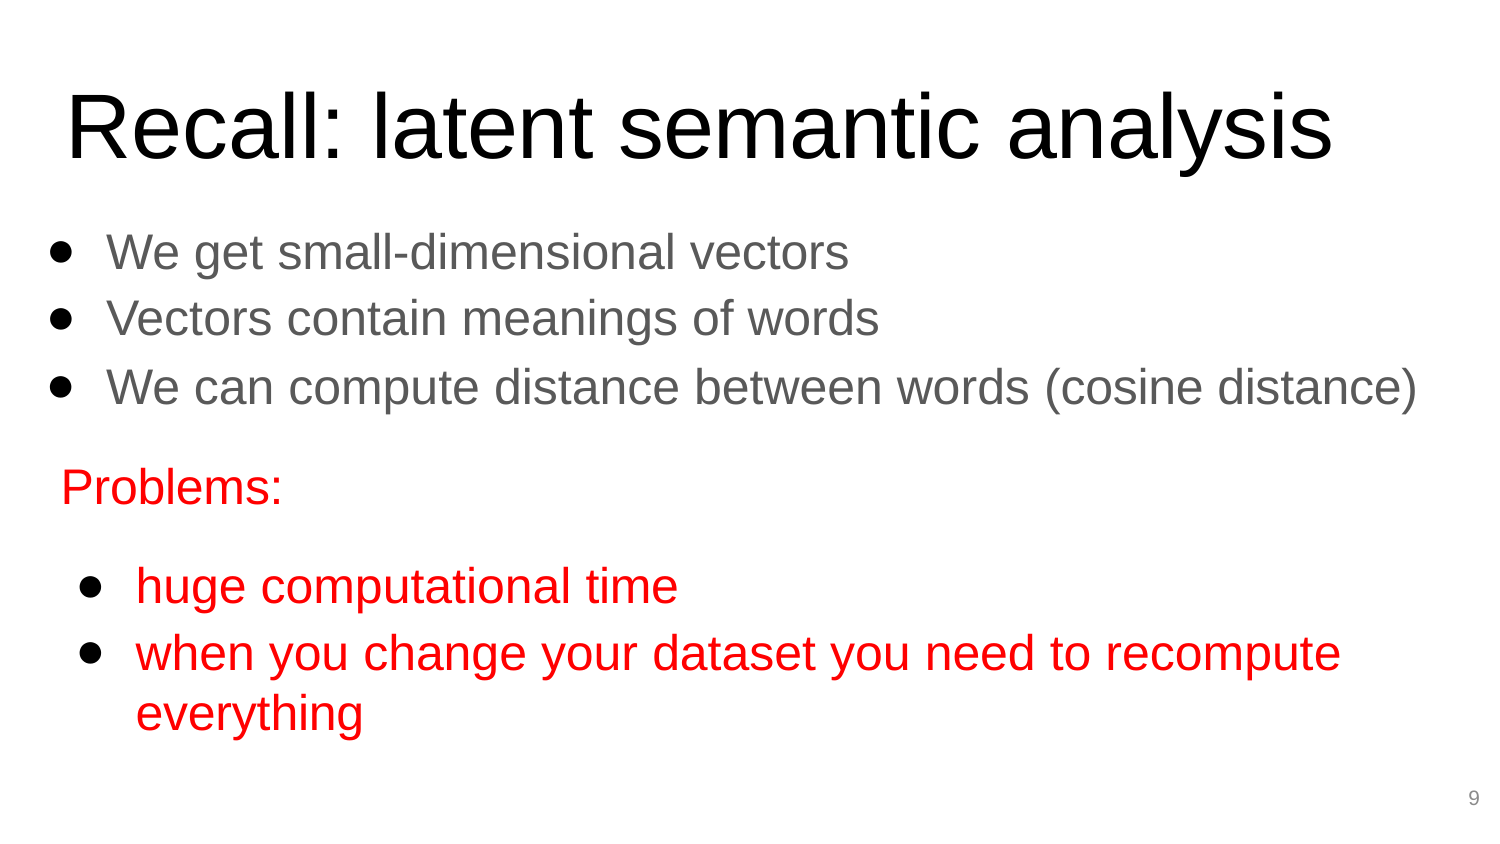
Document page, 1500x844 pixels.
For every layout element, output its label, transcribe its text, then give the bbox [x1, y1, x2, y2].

text_box We get small-dimensional vectors Vectors contain meanings of words We can compute distance between words (cosine distance) [43, 210, 1442, 415]
title Recall: latent semantic analysis [43, 14, 1442, 208]
text_box Problems: huge computational time when you change your dataset you need to recompute everything [43, 447, 1455, 808]
slide_number 9 [1389, 764, 1480, 830]
